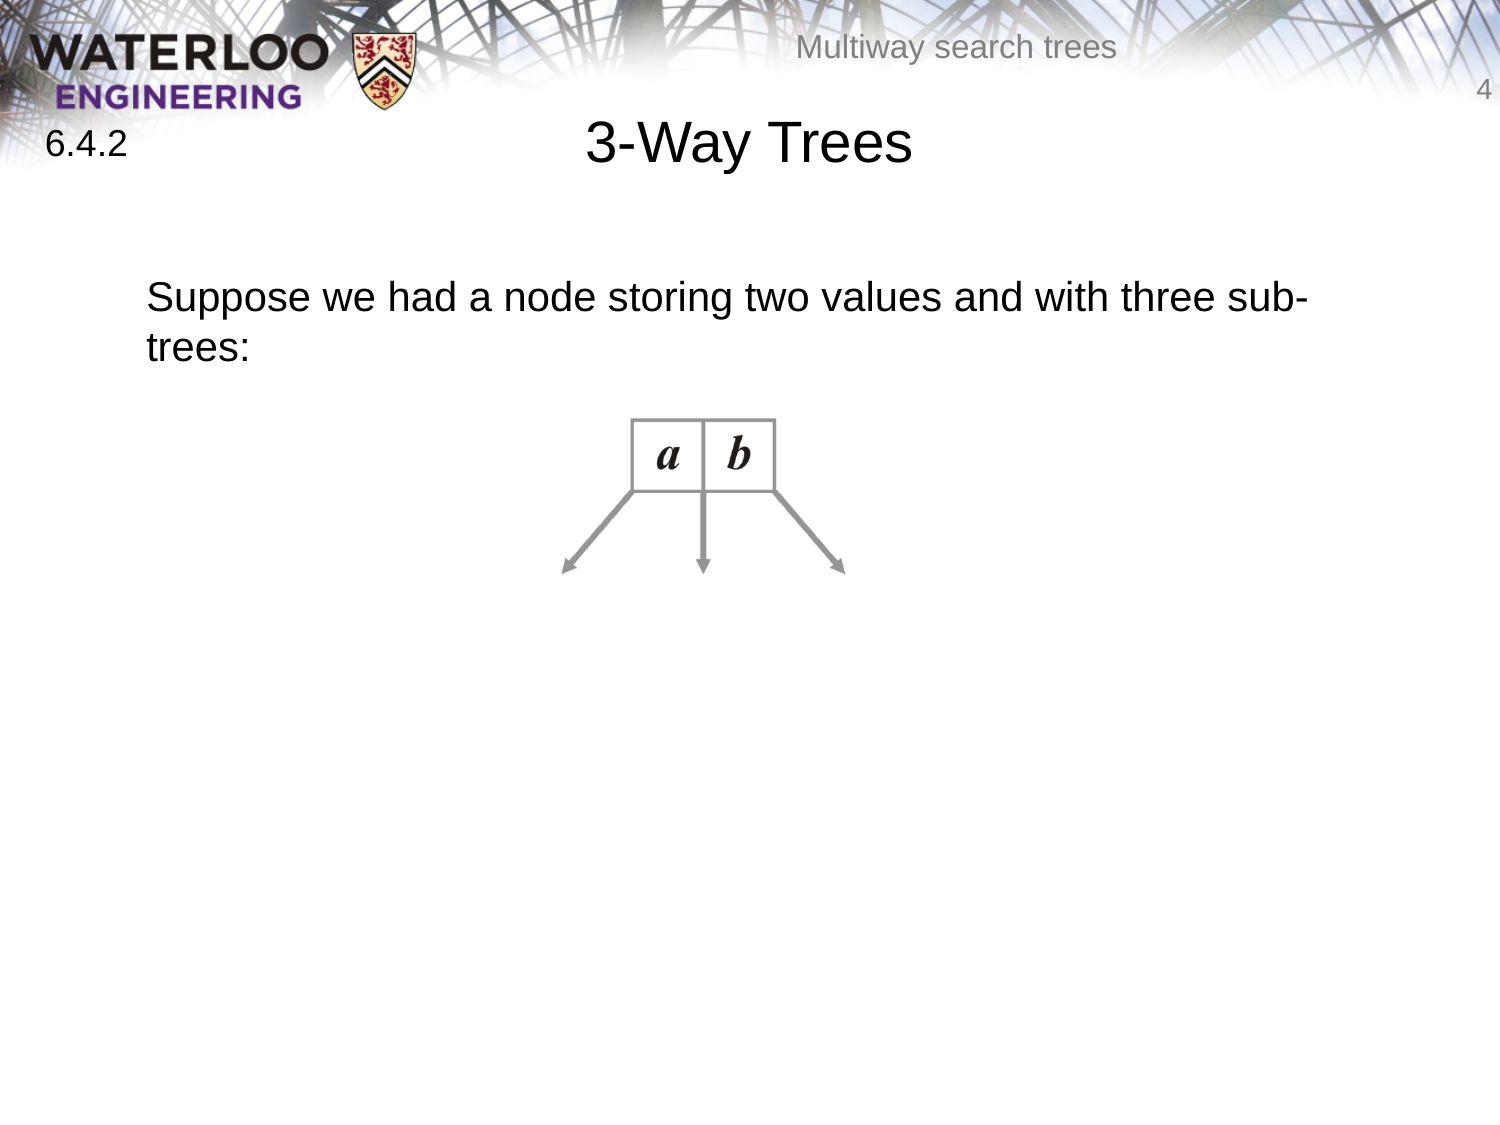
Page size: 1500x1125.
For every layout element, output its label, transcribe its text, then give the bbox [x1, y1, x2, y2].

text_box 6.4.2 [30, 111, 144, 172]
list Suppose we had a node storing two values and with three sub-trees: [74, 262, 1426, 1006]
picture [0, 0, 1500, 1125]
title 3-Way Trees [74, 44, 1426, 233]
